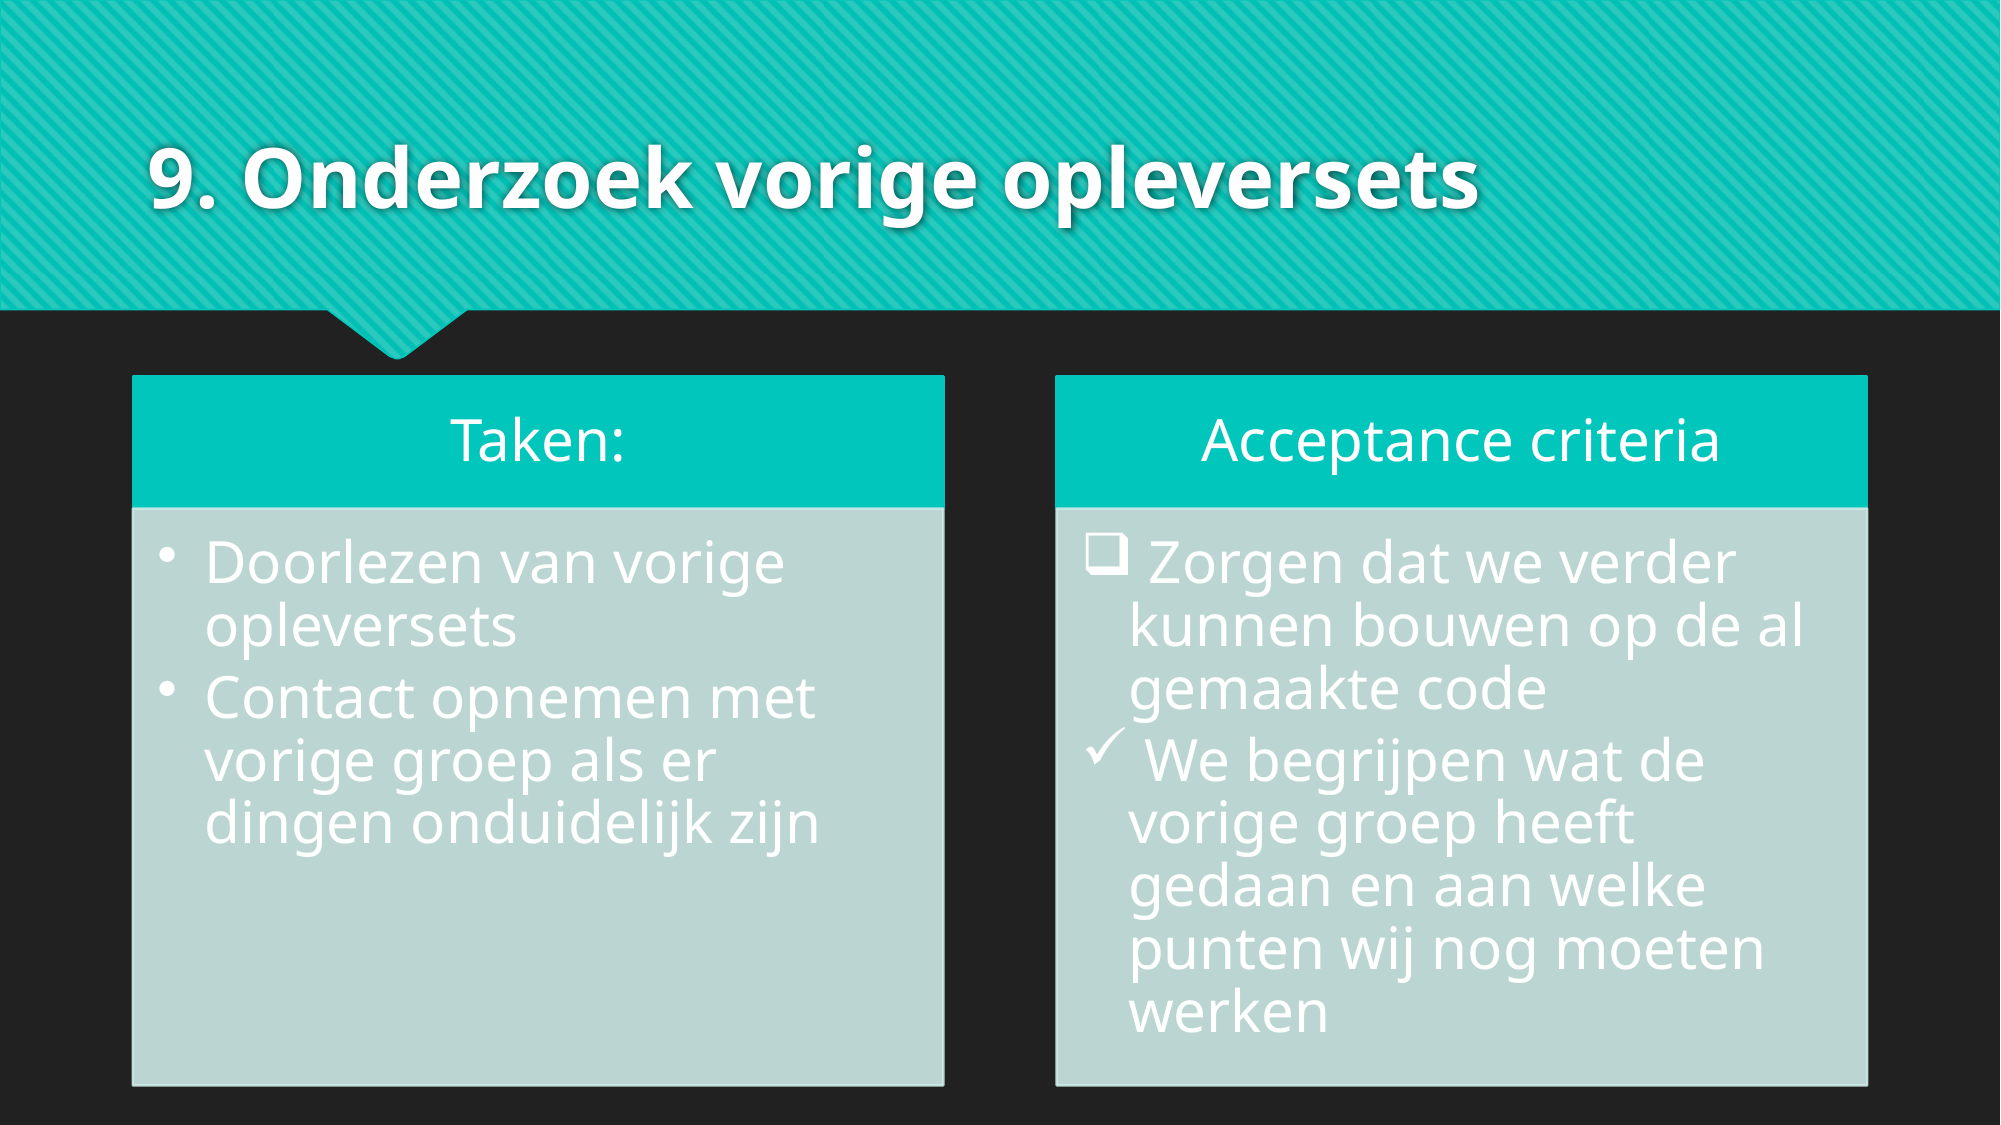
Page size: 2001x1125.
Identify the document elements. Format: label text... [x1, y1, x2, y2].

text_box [132, 373, 1868, 1089]
title 9. Onderzoek vorige opleversets [132, 73, 1868, 233]
